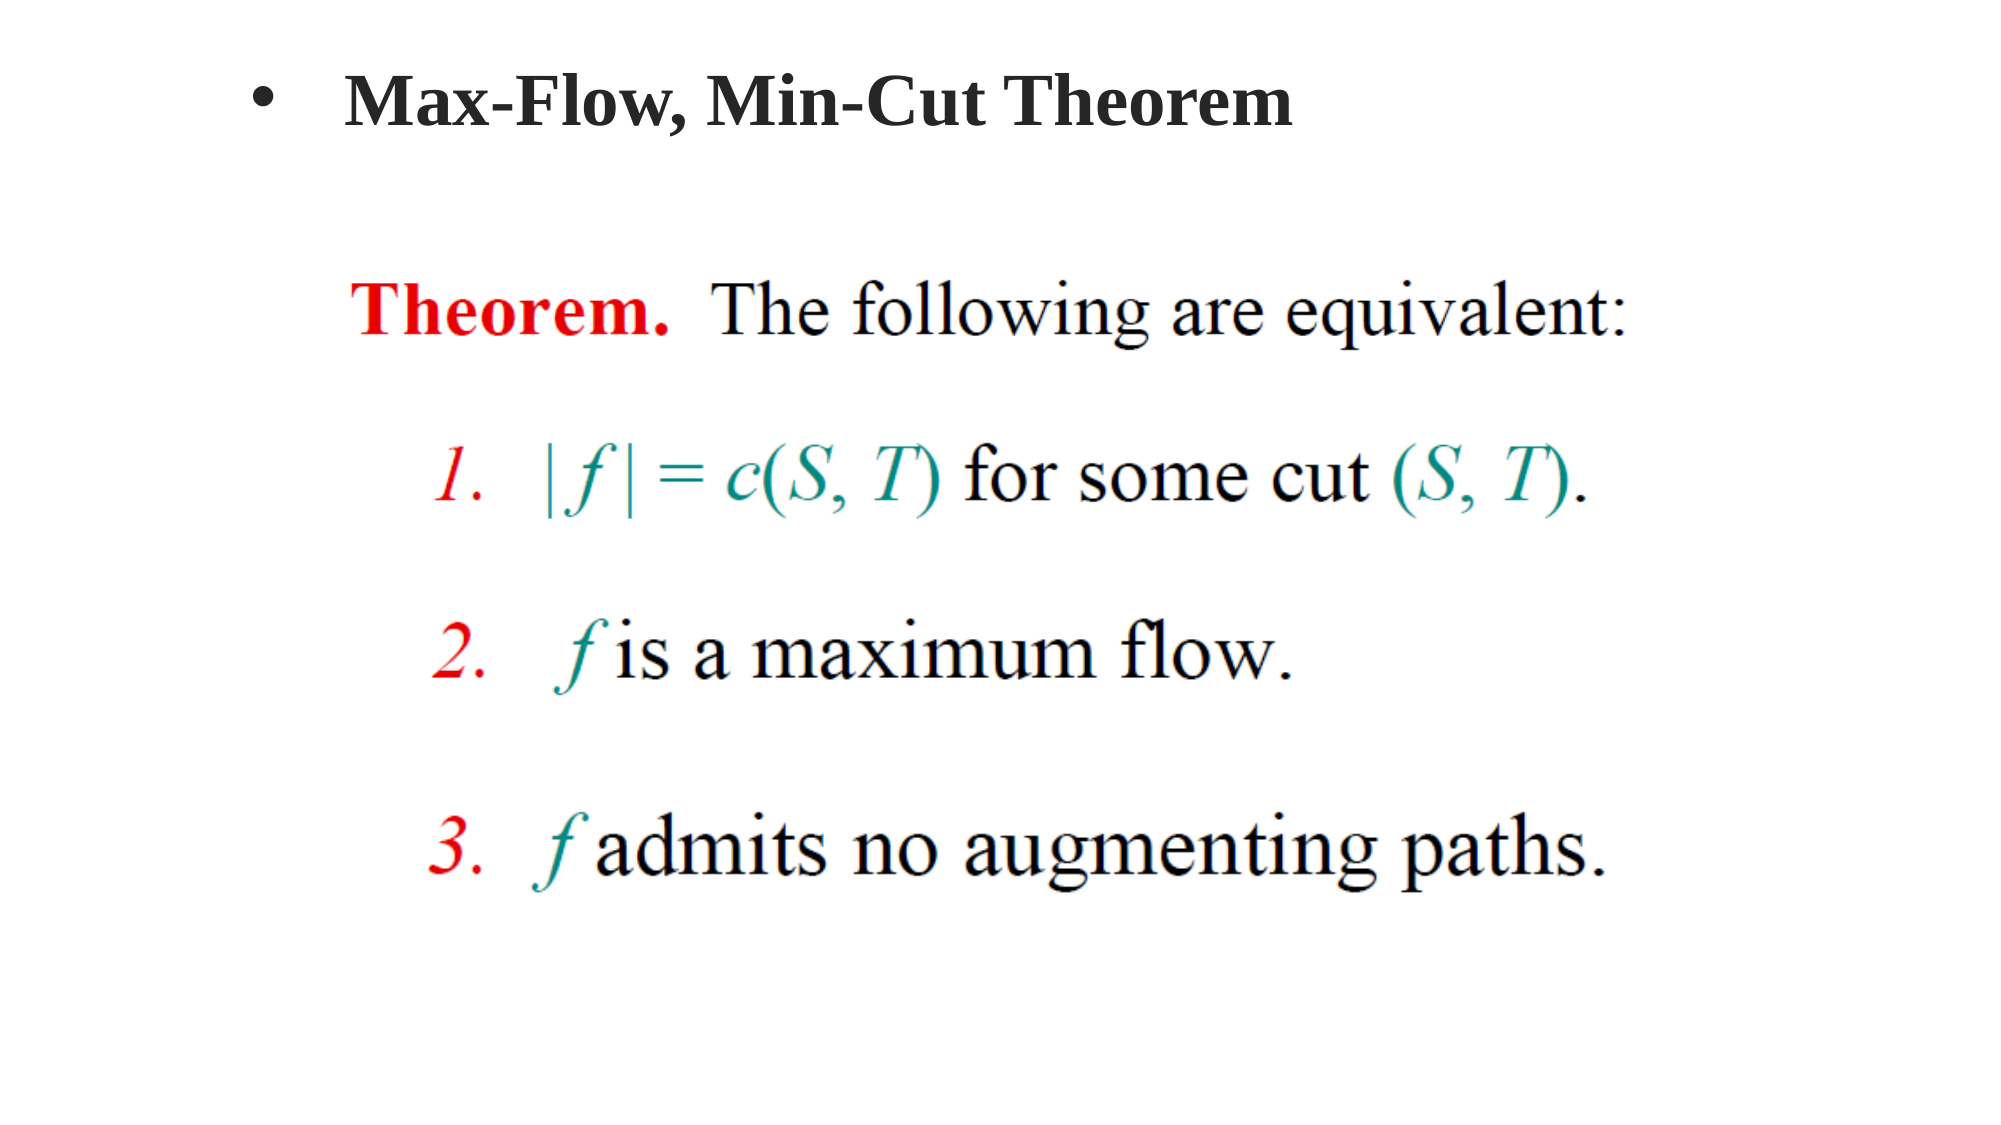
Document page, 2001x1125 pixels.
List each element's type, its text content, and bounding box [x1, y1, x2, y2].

title Max-Flow, Min-Cut Theorem [235, 38, 1615, 152]
picture [338, 255, 1645, 355]
picture [421, 798, 1615, 908]
picture [432, 429, 1603, 528]
picture [423, 612, 1331, 705]
